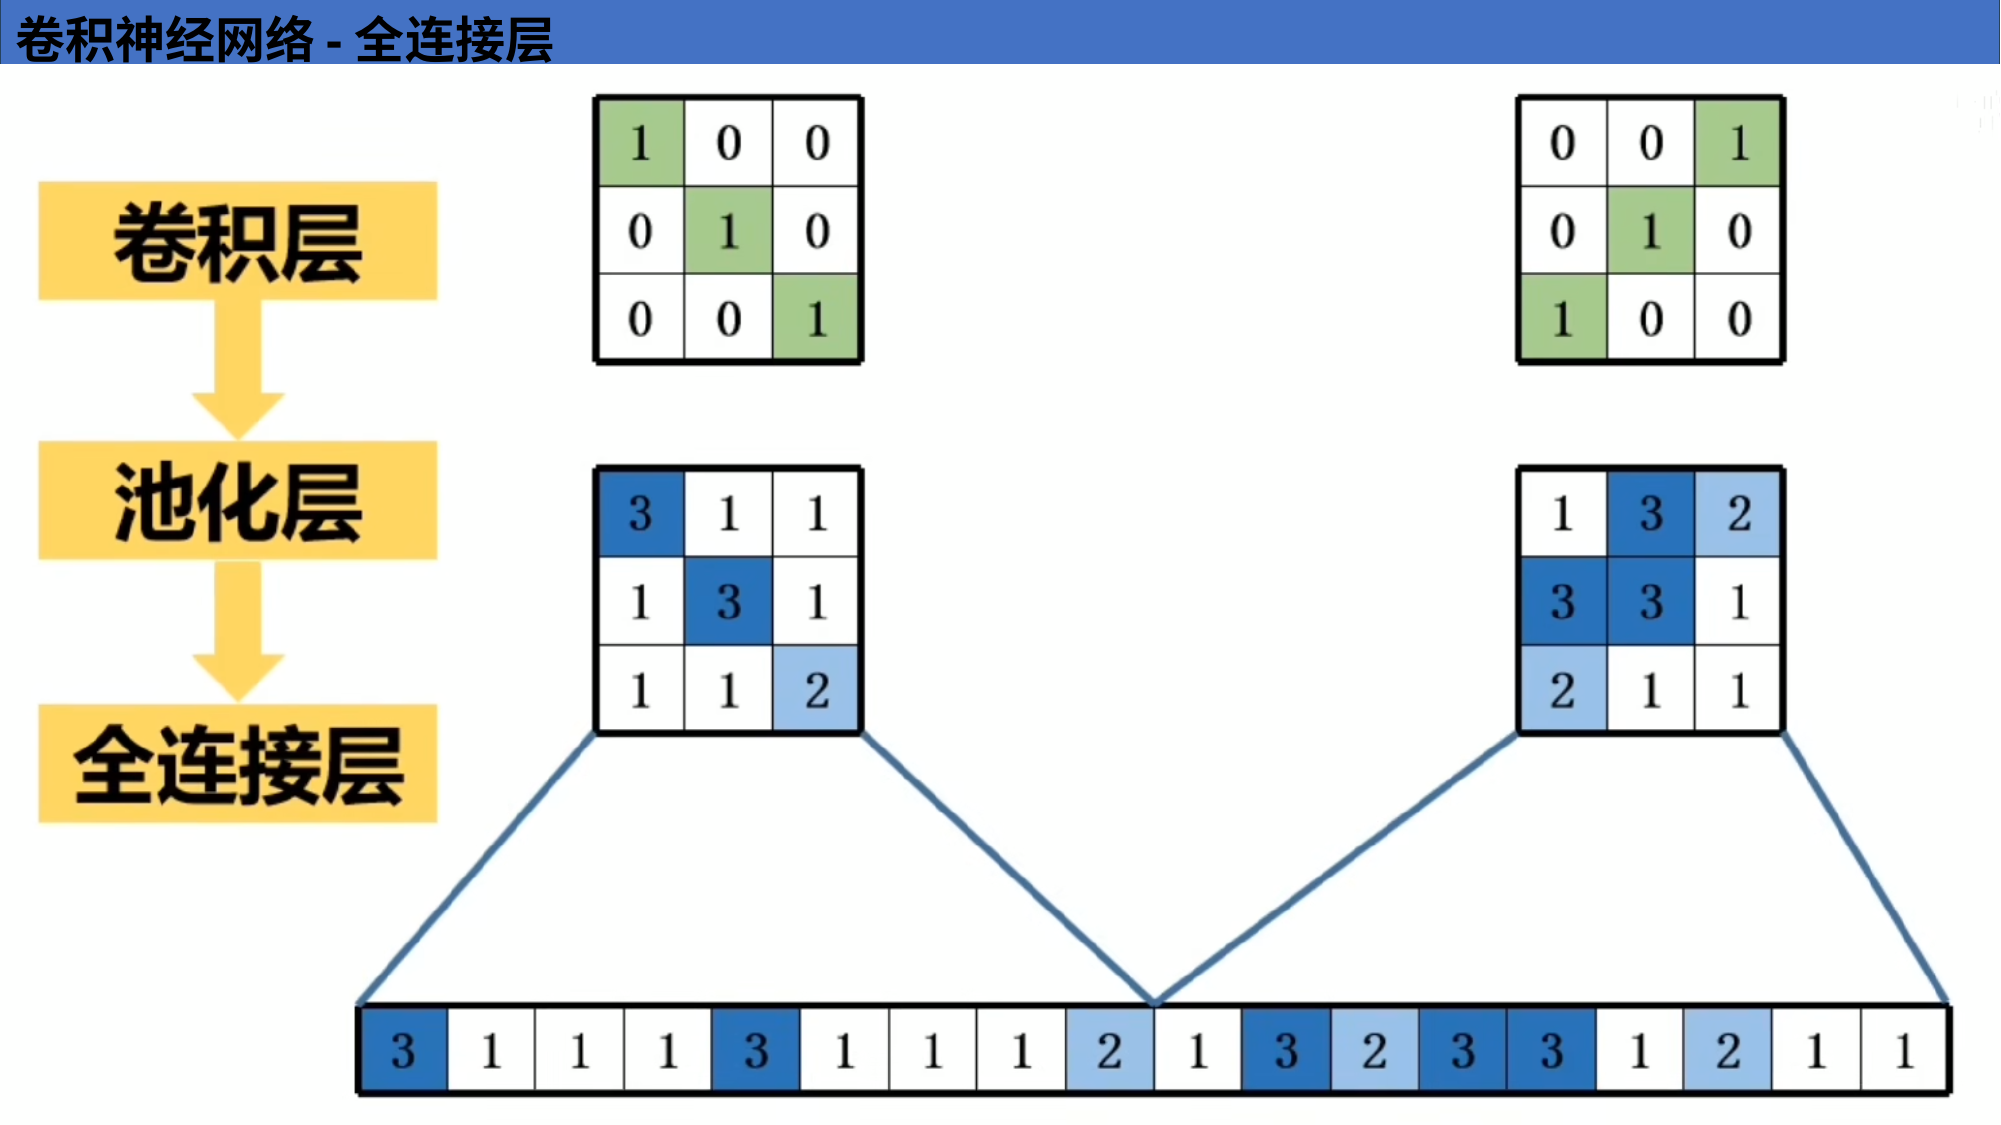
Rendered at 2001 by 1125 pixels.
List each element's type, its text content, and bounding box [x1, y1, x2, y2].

picture [0, 64, 2000, 1125]
text_box 卷积神经网络-全连接层 [0, 7, 711, 64]
text_box [0, 0, 2000, 64]
